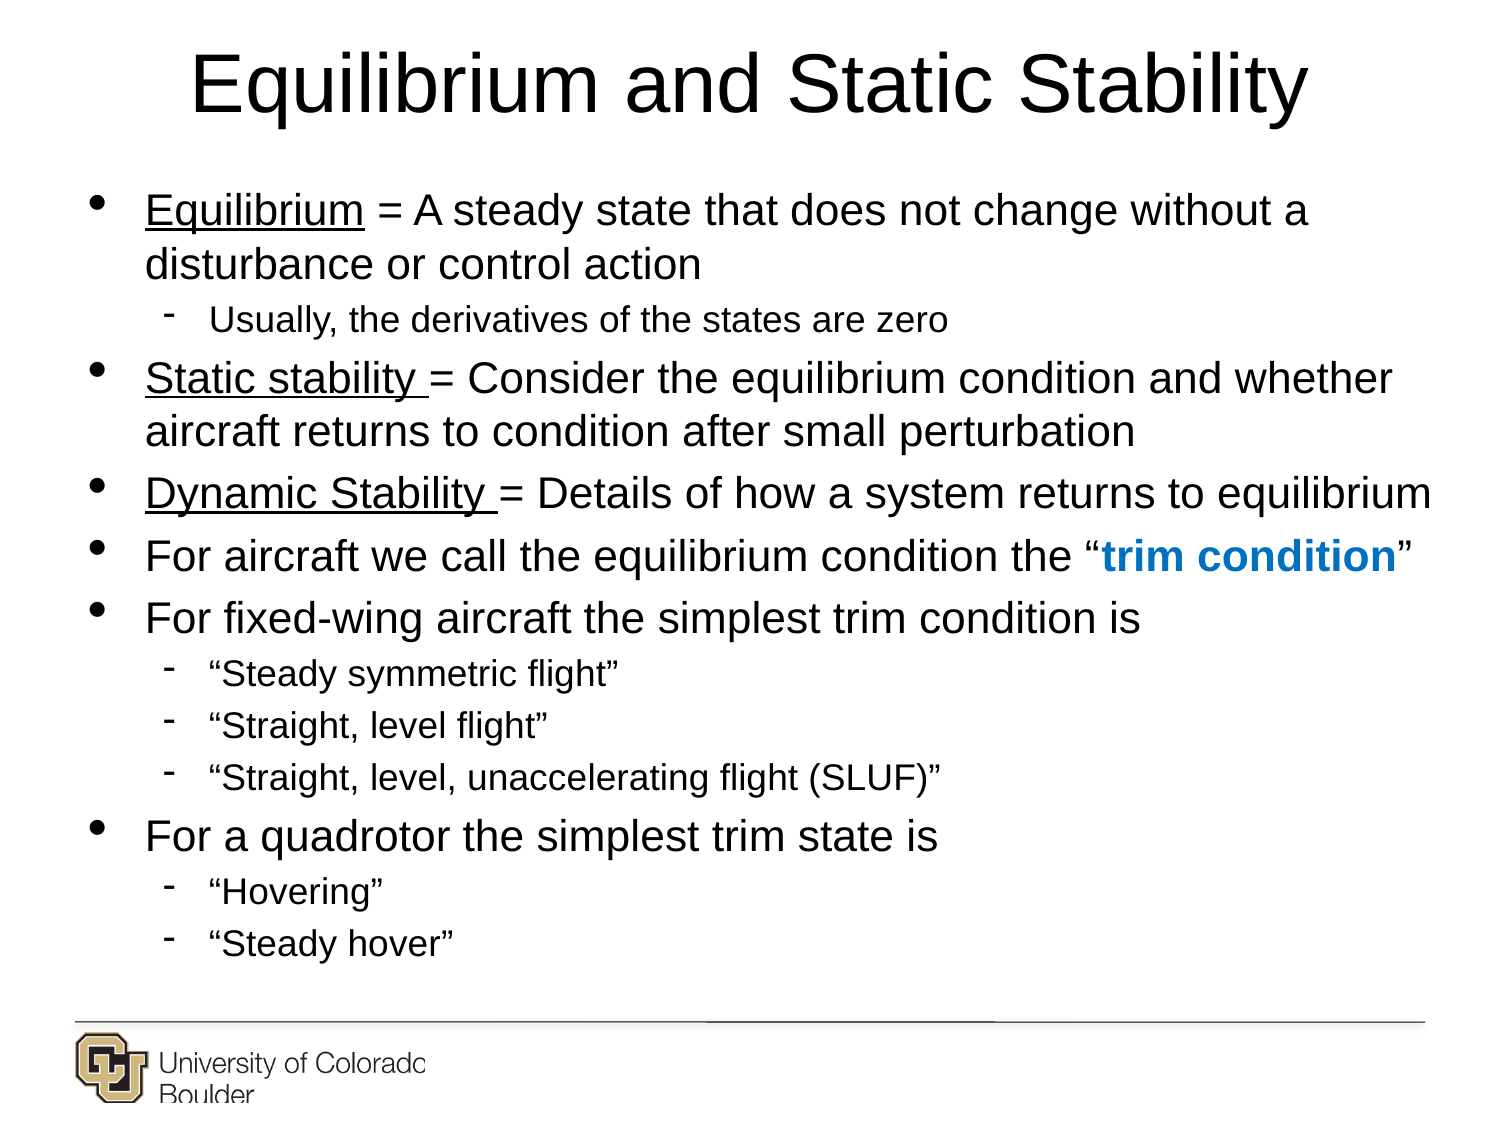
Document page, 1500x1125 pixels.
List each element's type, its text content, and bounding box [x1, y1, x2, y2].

list Equilibrium = A steady state that does not change without a disturbance or control action Usually, the derivatives of the states are zero Static stability = Consider the equilibrium condition and whether aircraft returns to condition after small perturbation Dynamic Stability = Details of how a system returns to equilibrium For aircraft we call the equilibrium condition the “trim condition” For fixed-wing aircraft the simplest trim condition is “Steady symmetric flight” “Straight, level flight” “Straight, level, unaccelerating flight (SLUF)” For a quadrotor the simplest trim state is “Hovering” “Steady hover” [74, 173, 1478, 1018]
title Equilibrium and Static Stability [74, 18, 1426, 140]
